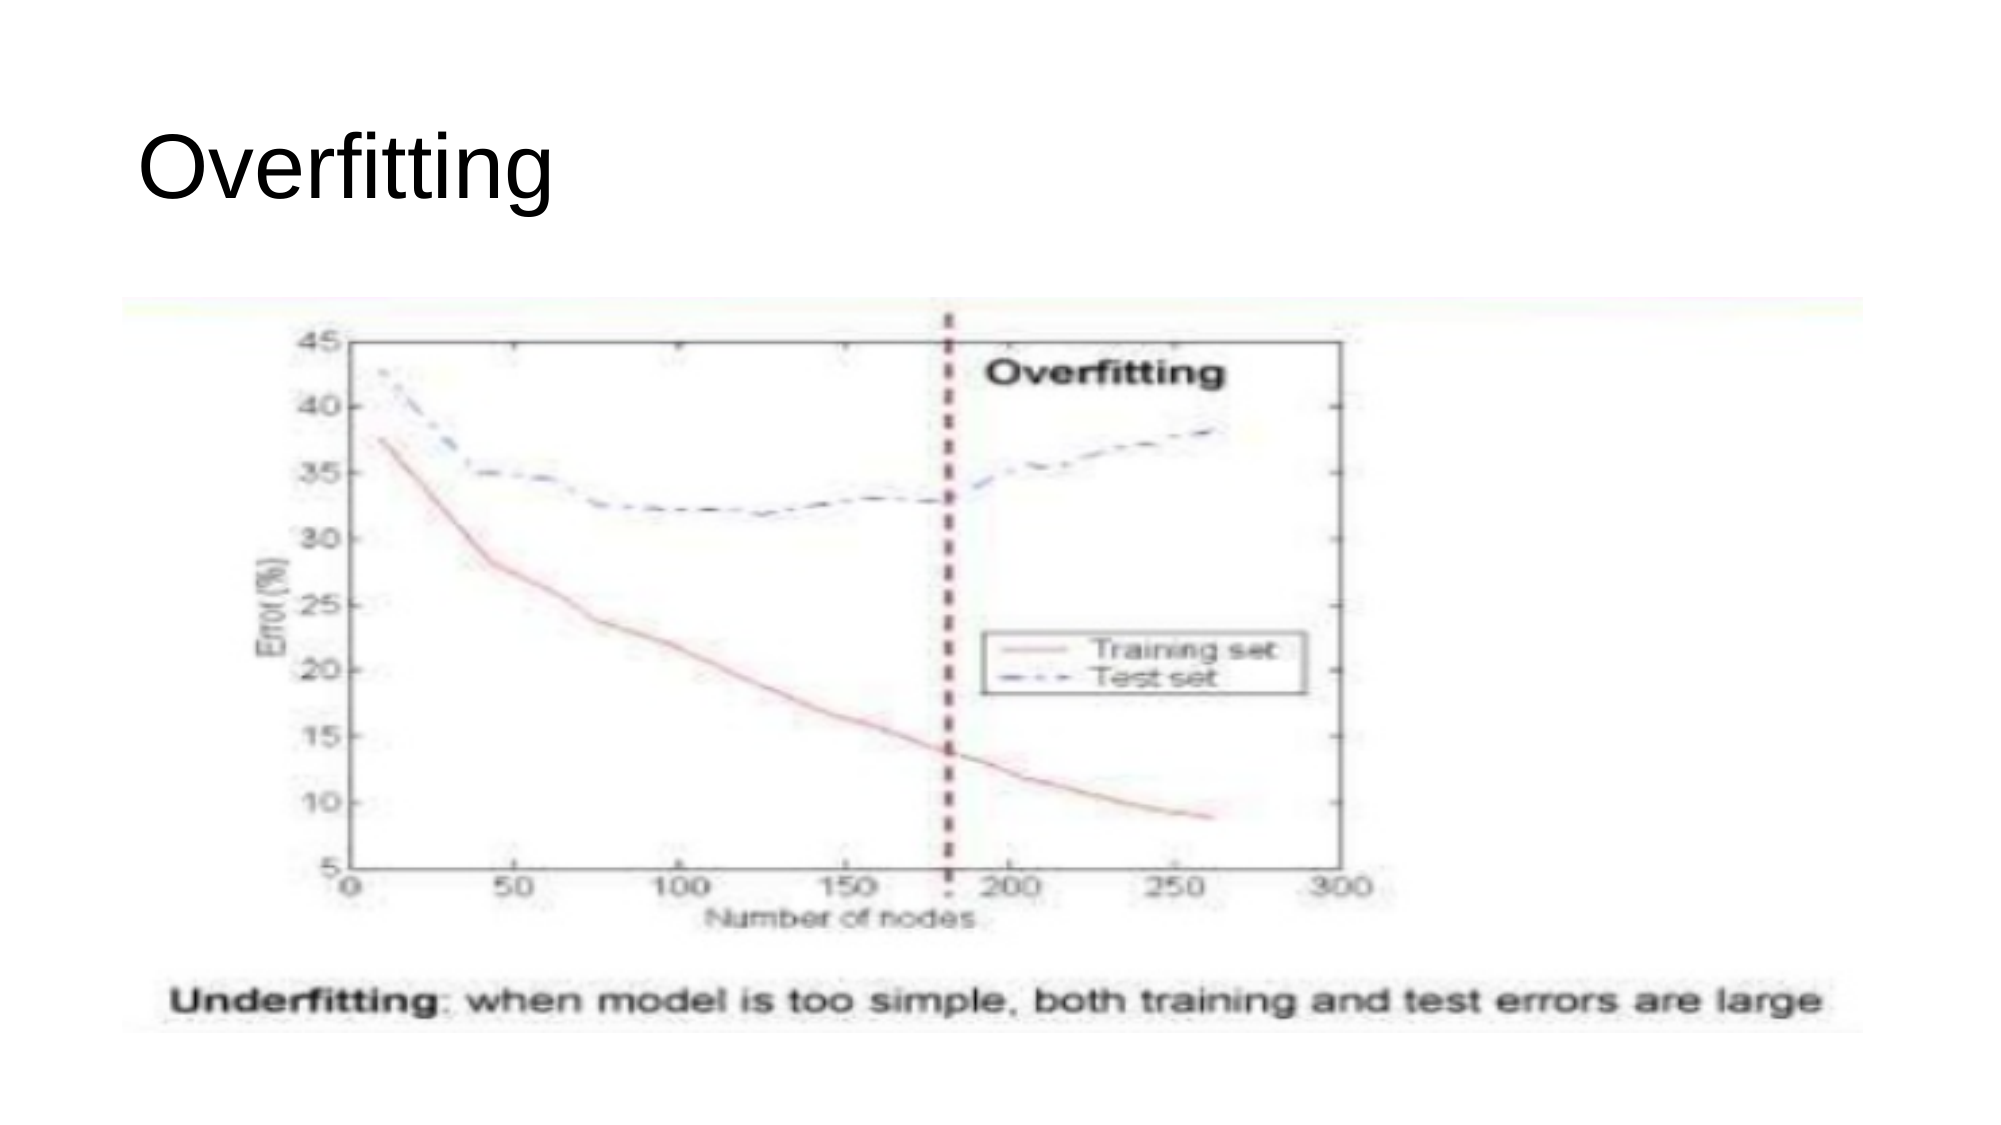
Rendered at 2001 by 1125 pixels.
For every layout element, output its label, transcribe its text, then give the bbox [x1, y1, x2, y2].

title Overfitting [137, 59, 1863, 278]
picture [121, 297, 1863, 1033]
